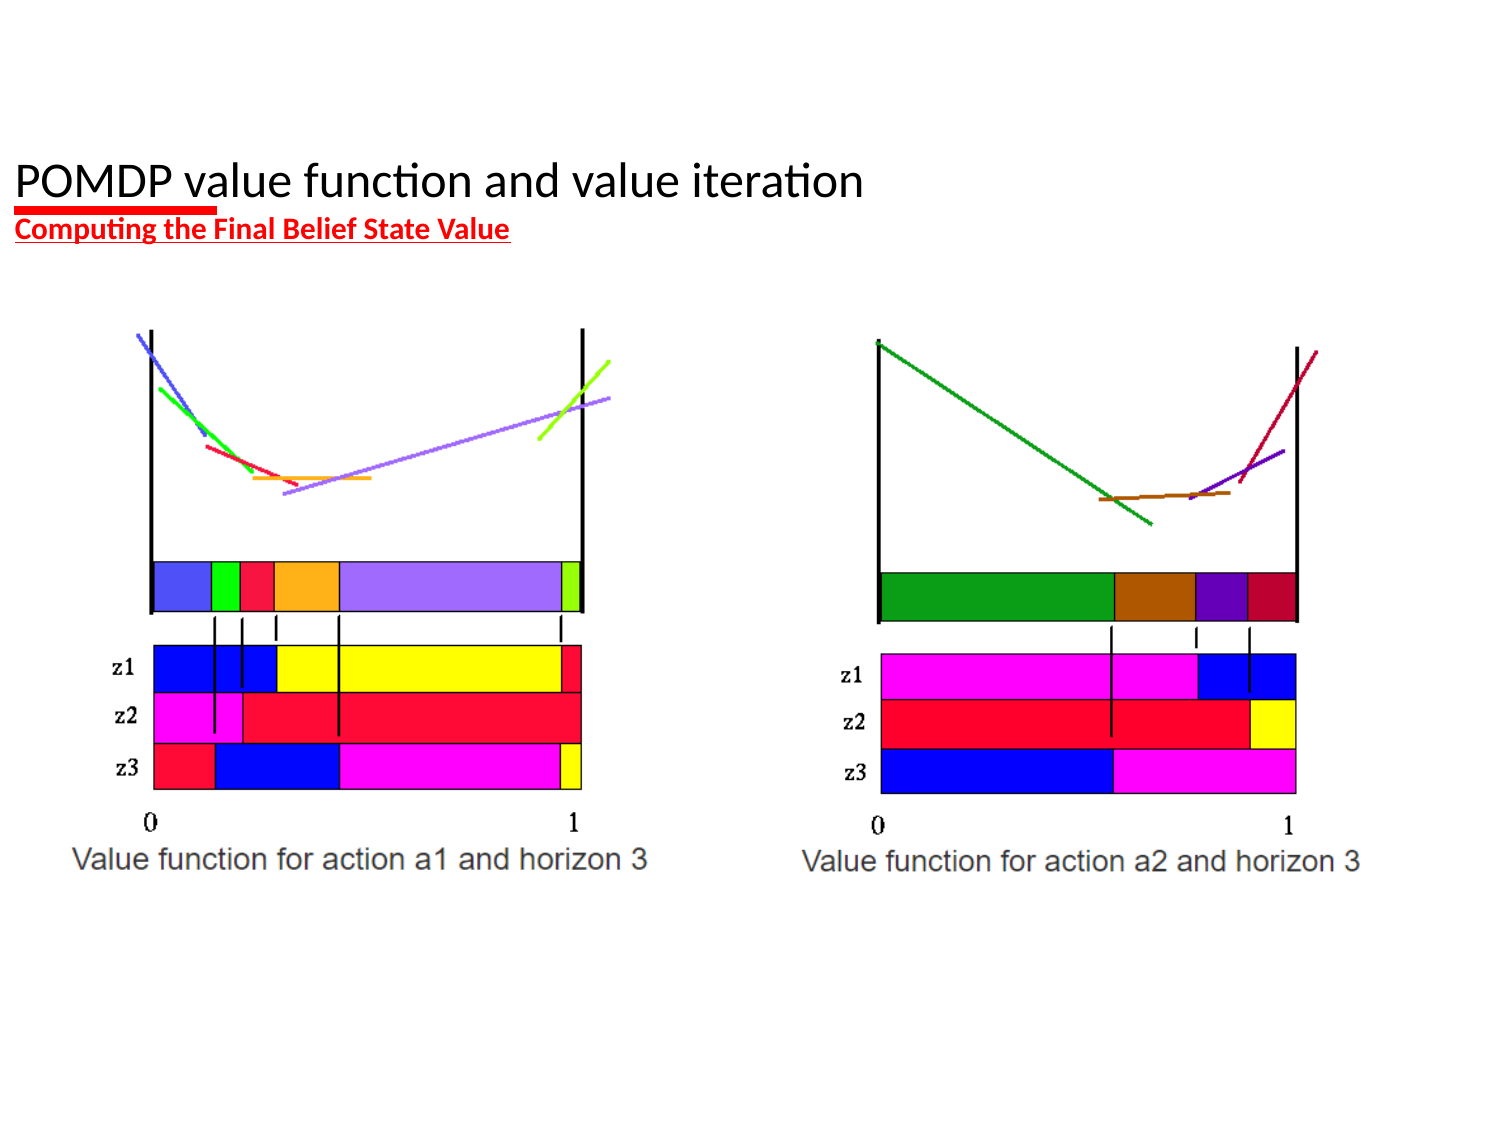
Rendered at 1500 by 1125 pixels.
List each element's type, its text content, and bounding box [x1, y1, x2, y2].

text_box POMDP value function and value iteration Computing the Final Belief State Value [0, 140, 1487, 253]
picture [785, 326, 1384, 884]
picture [55, 305, 666, 884]
